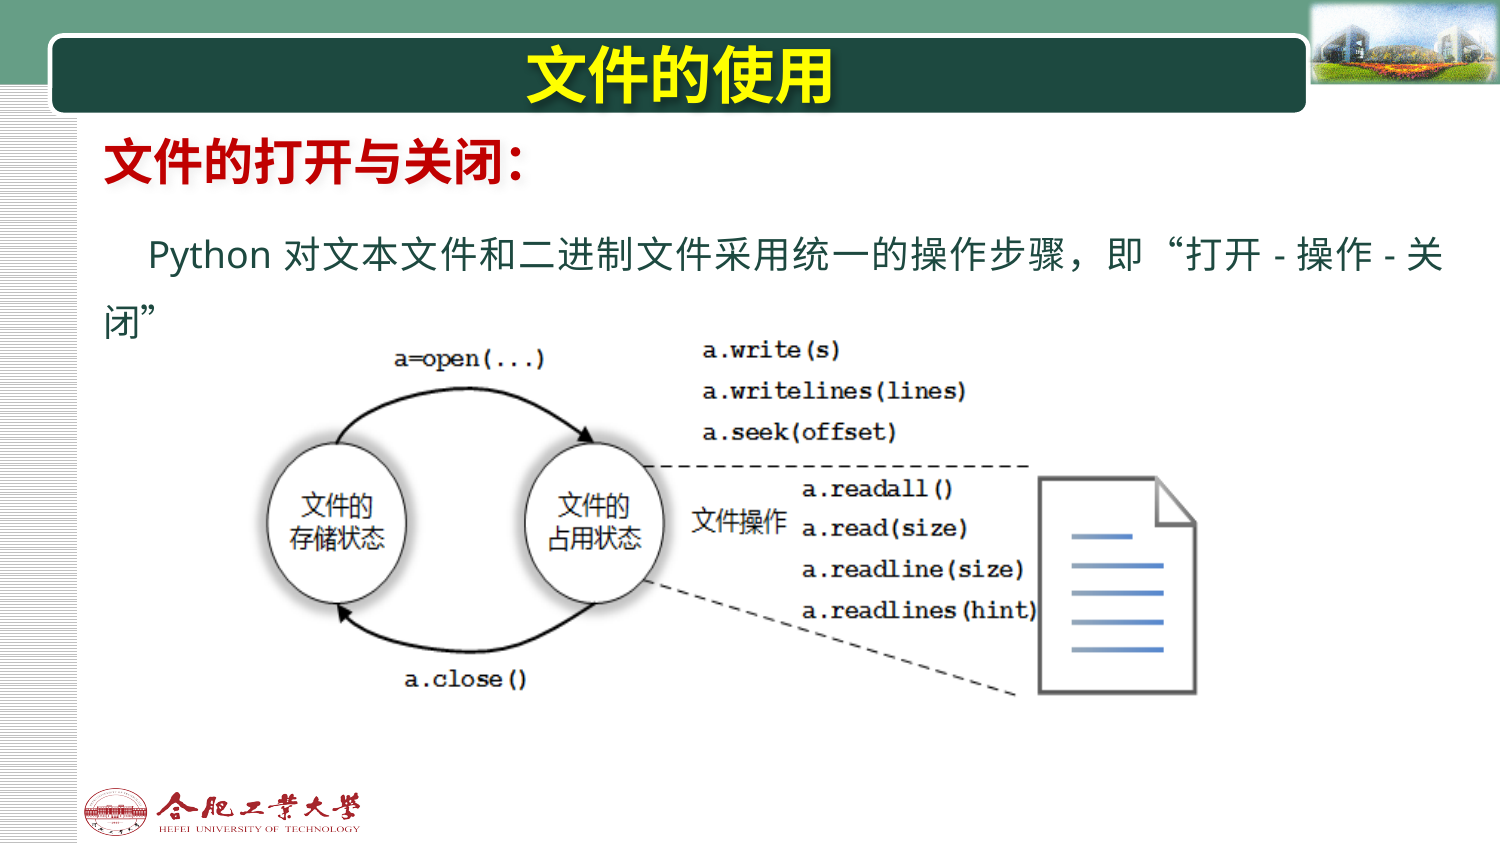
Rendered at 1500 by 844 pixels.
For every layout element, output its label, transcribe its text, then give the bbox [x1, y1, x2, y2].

text_box 文件的打开与关闭： [88, 123, 526, 198]
picture [78, 785, 372, 841]
picture [1313, 6, 1495, 79]
text_box Python对文本文件和二进制文件采用统一的操作步骤，即“打开-操作-关闭” [88, 201, 1459, 351]
title 文件的使用 [75, 39, 1288, 109]
picture [247, 327, 1253, 711]
